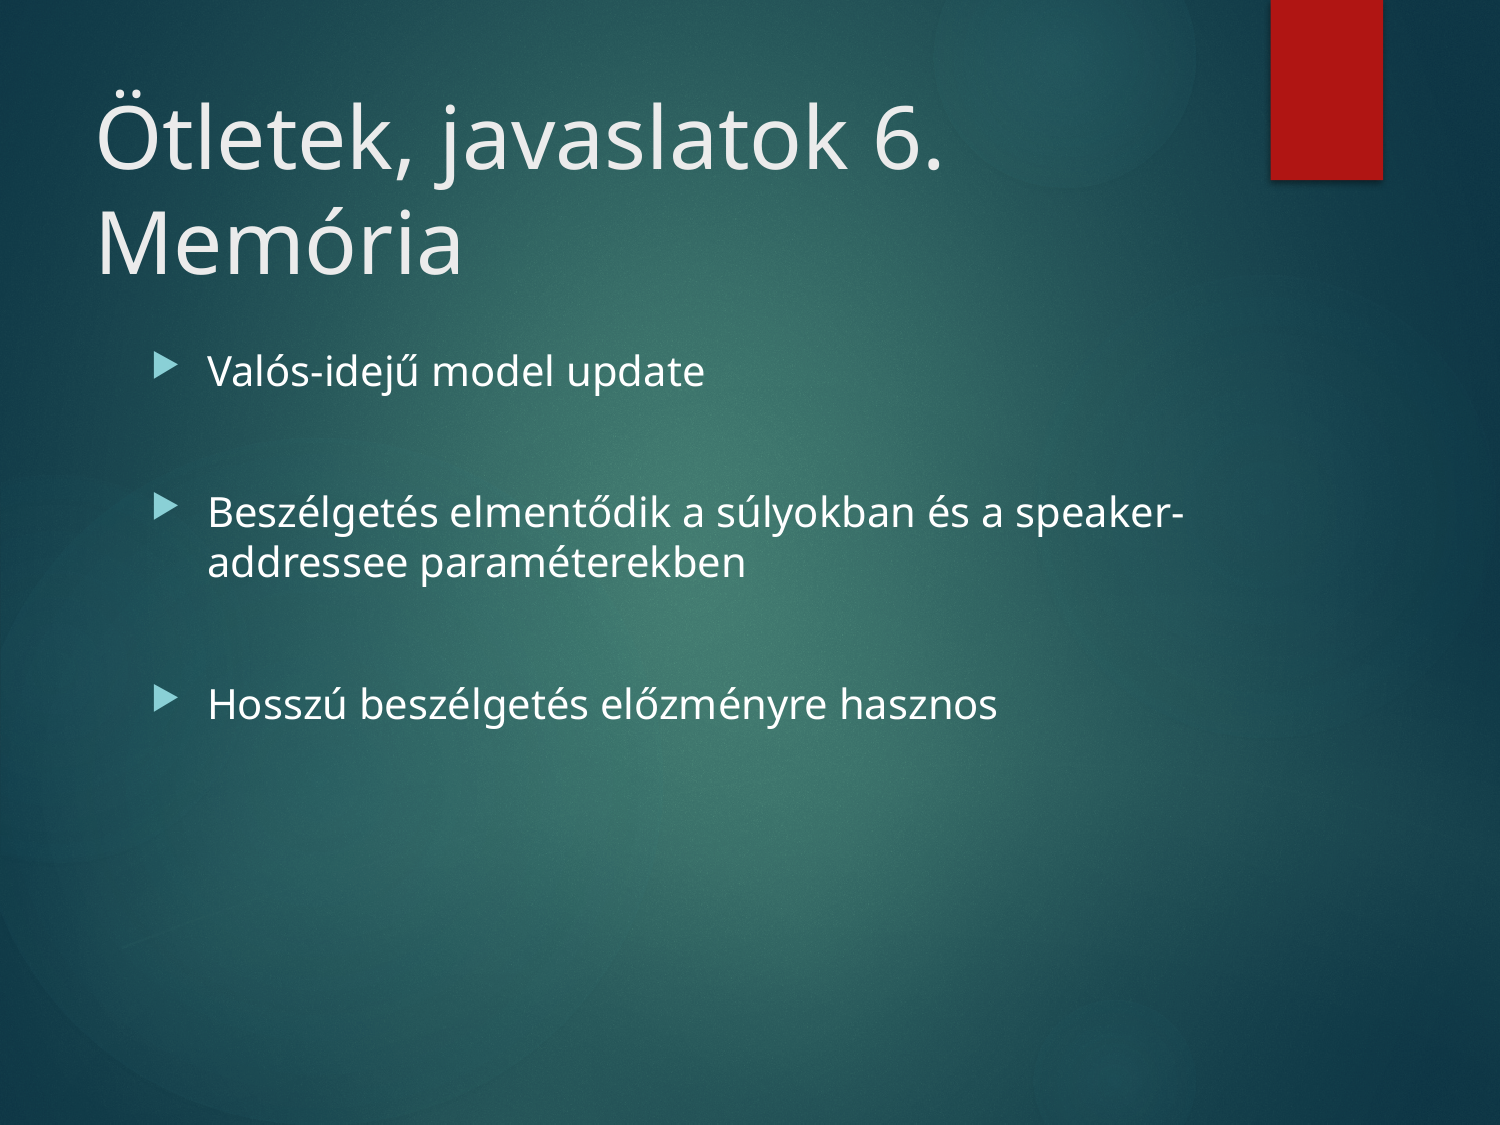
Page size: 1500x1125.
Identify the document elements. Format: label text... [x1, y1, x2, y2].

list Valós-idejű model update Beszélgetés elmentődik a súlyokban és a speaker-addressee paraméterekben Hosszú beszélgetés előzményre hasznos [135, 336, 1237, 1025]
title Ötletek, javaslatok 6. Memória [79, 74, 1237, 304]
